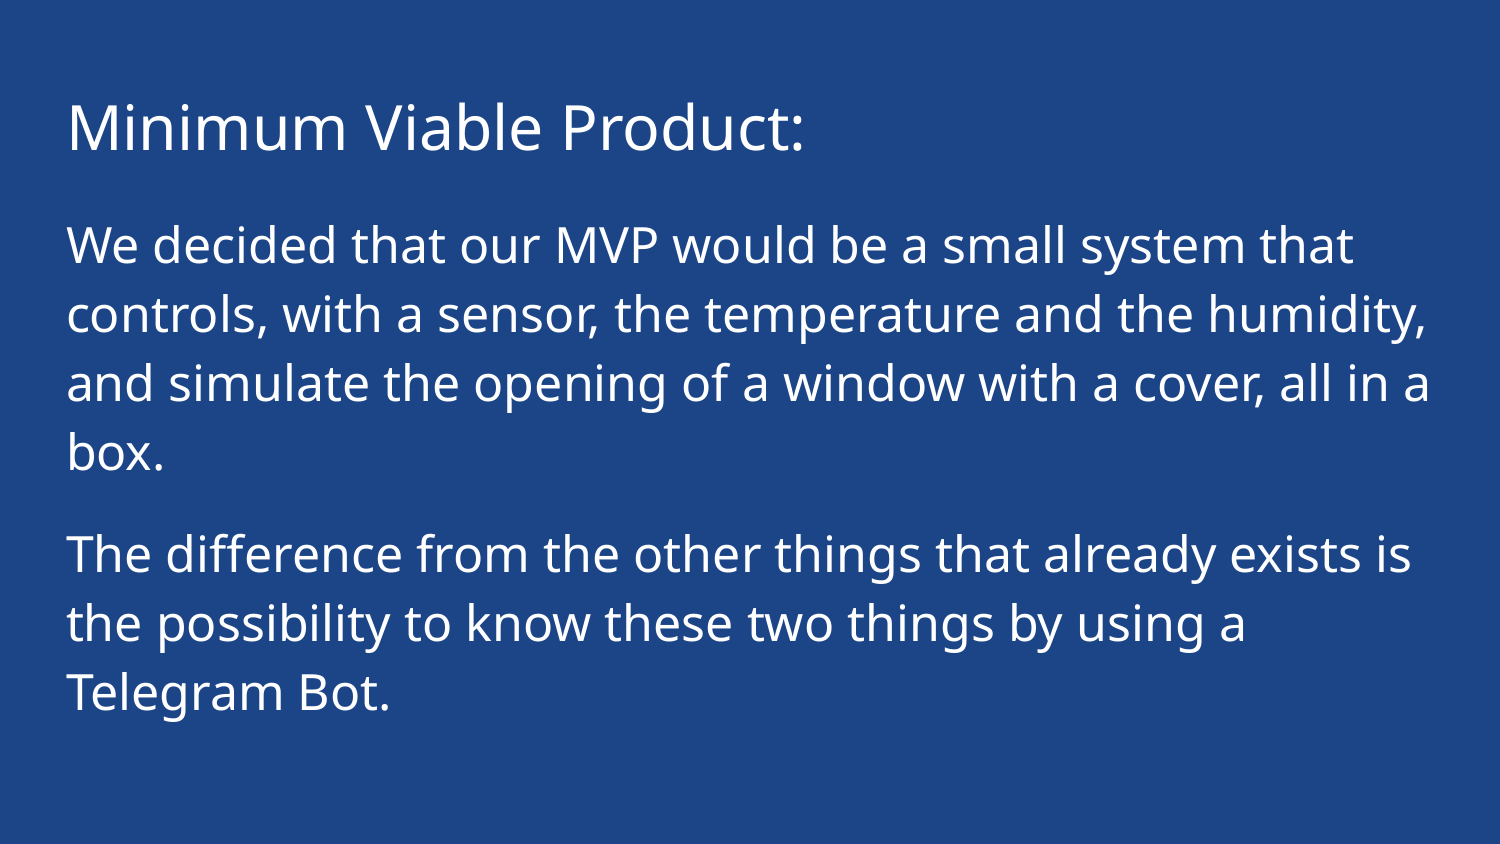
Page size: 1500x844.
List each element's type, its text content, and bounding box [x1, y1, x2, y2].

title Minimum Viable Product: [51, 72, 1449, 167]
list We decided that our MVP would be a small system that controls, with a sensor, the temperature and the humidity, and simulate the opening of a window with a cover, all in a box. The difference from the other things that already exists is the possibility to know these two things by using a Telegram Bot. [51, 189, 1449, 750]
